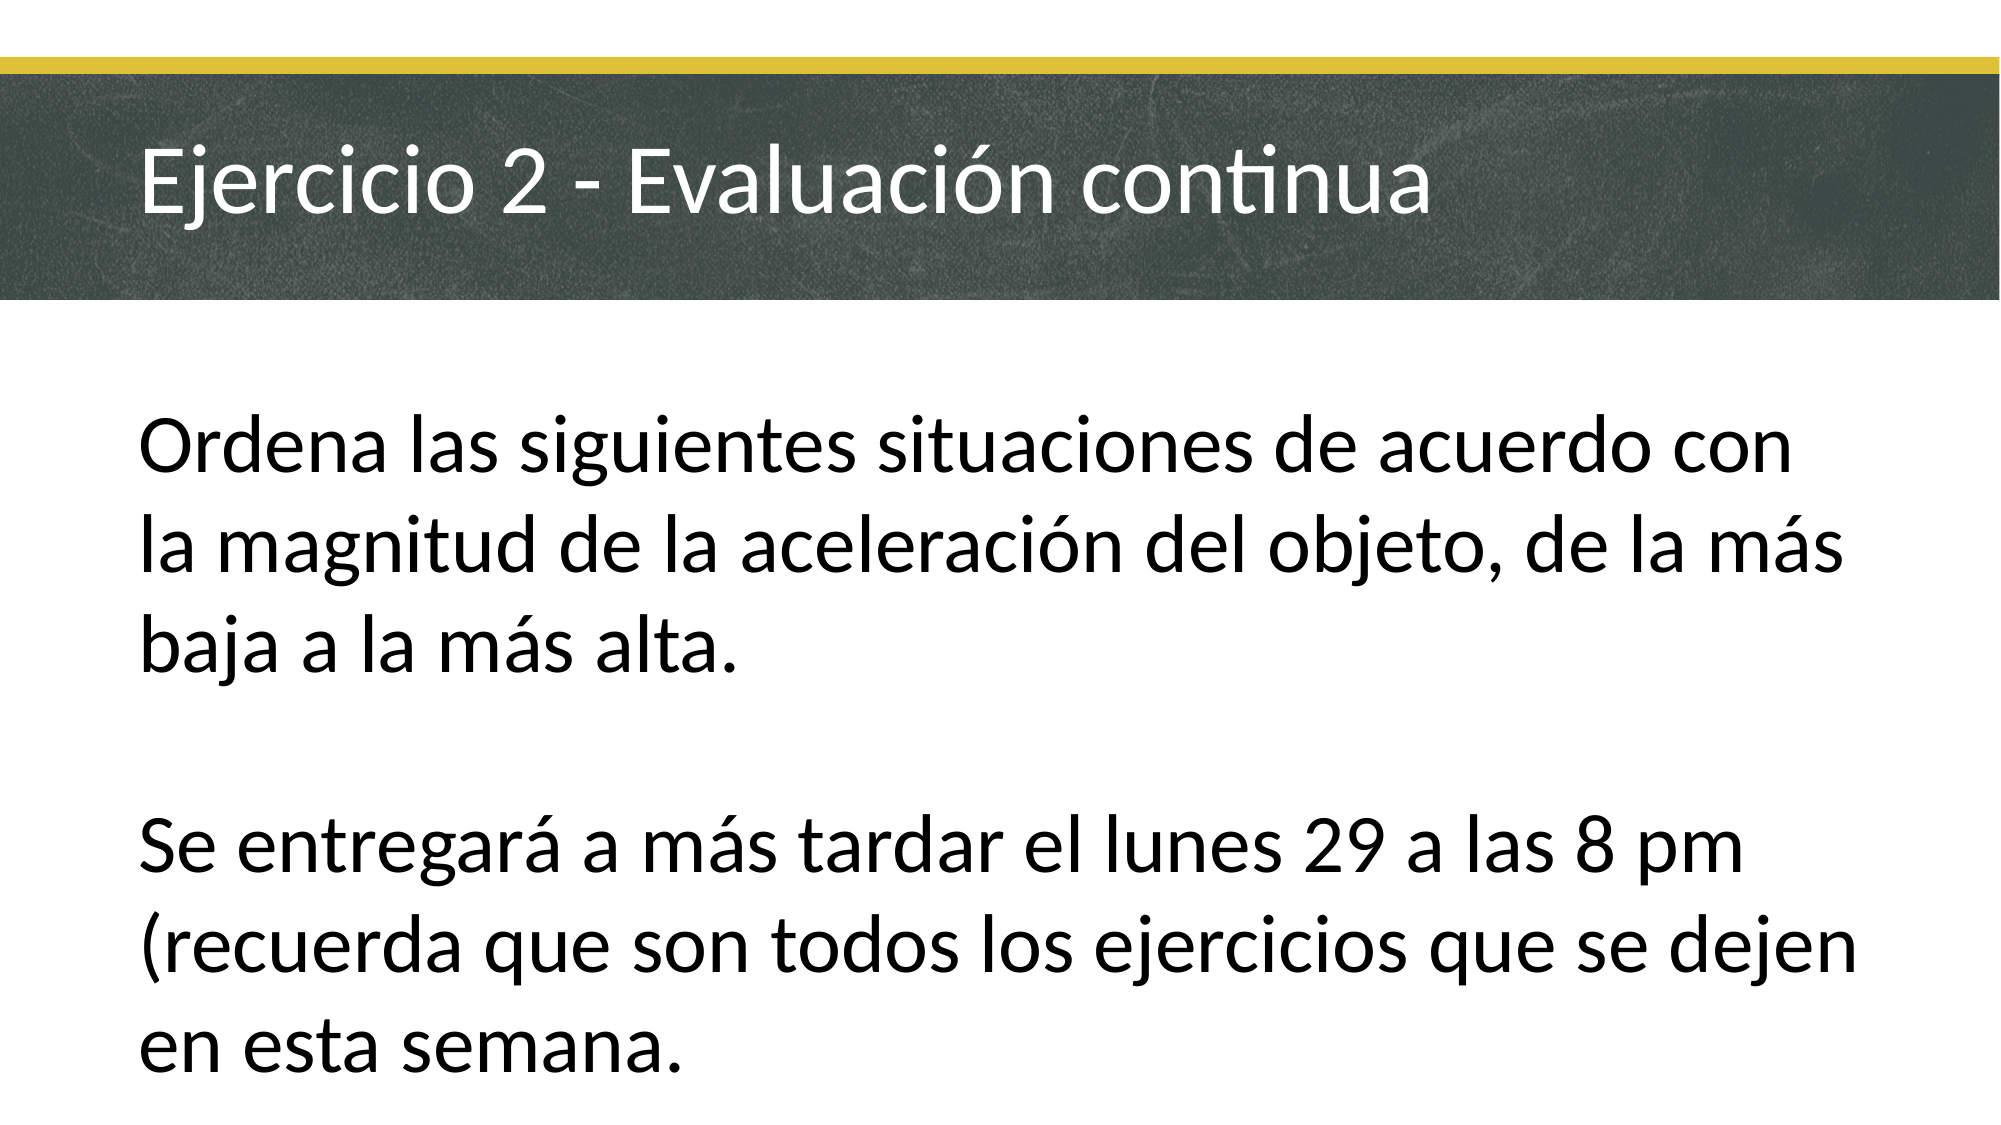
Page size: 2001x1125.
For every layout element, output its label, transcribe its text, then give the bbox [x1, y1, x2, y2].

title Ejercicio 2 - Evaluación continua [123, 67, 1703, 291]
text_box Ordena las siguientes situaciones de acuerdo con la magnitud de la aceleración del objeto, de la más baja a la más alta. Se entregará a más tardar el lunes 29 a las 8 pm (recuerda que son todos los ejercicios que se dejen en esta semana. [123, 381, 1877, 1097]
picture [0, 74, 2000, 300]
